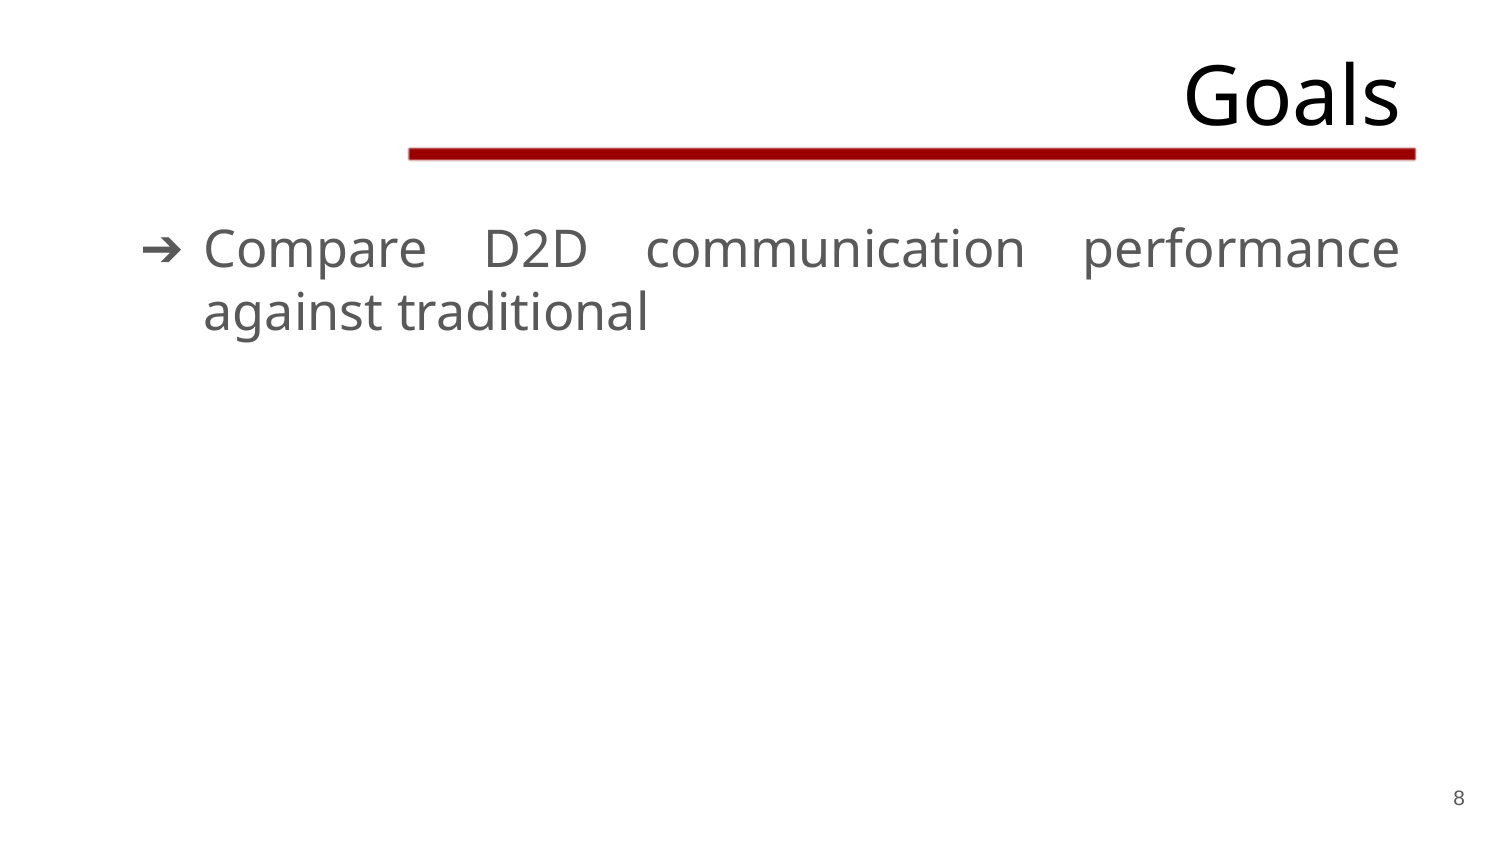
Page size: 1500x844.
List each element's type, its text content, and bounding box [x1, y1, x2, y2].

subtitle Goals [76, 27, 1417, 158]
text_box Compare D2D communication performance against traditional [113, 200, 1417, 813]
picture [401, 144, 1417, 168]
slide_number ‹#› [1389, 764, 1480, 830]
